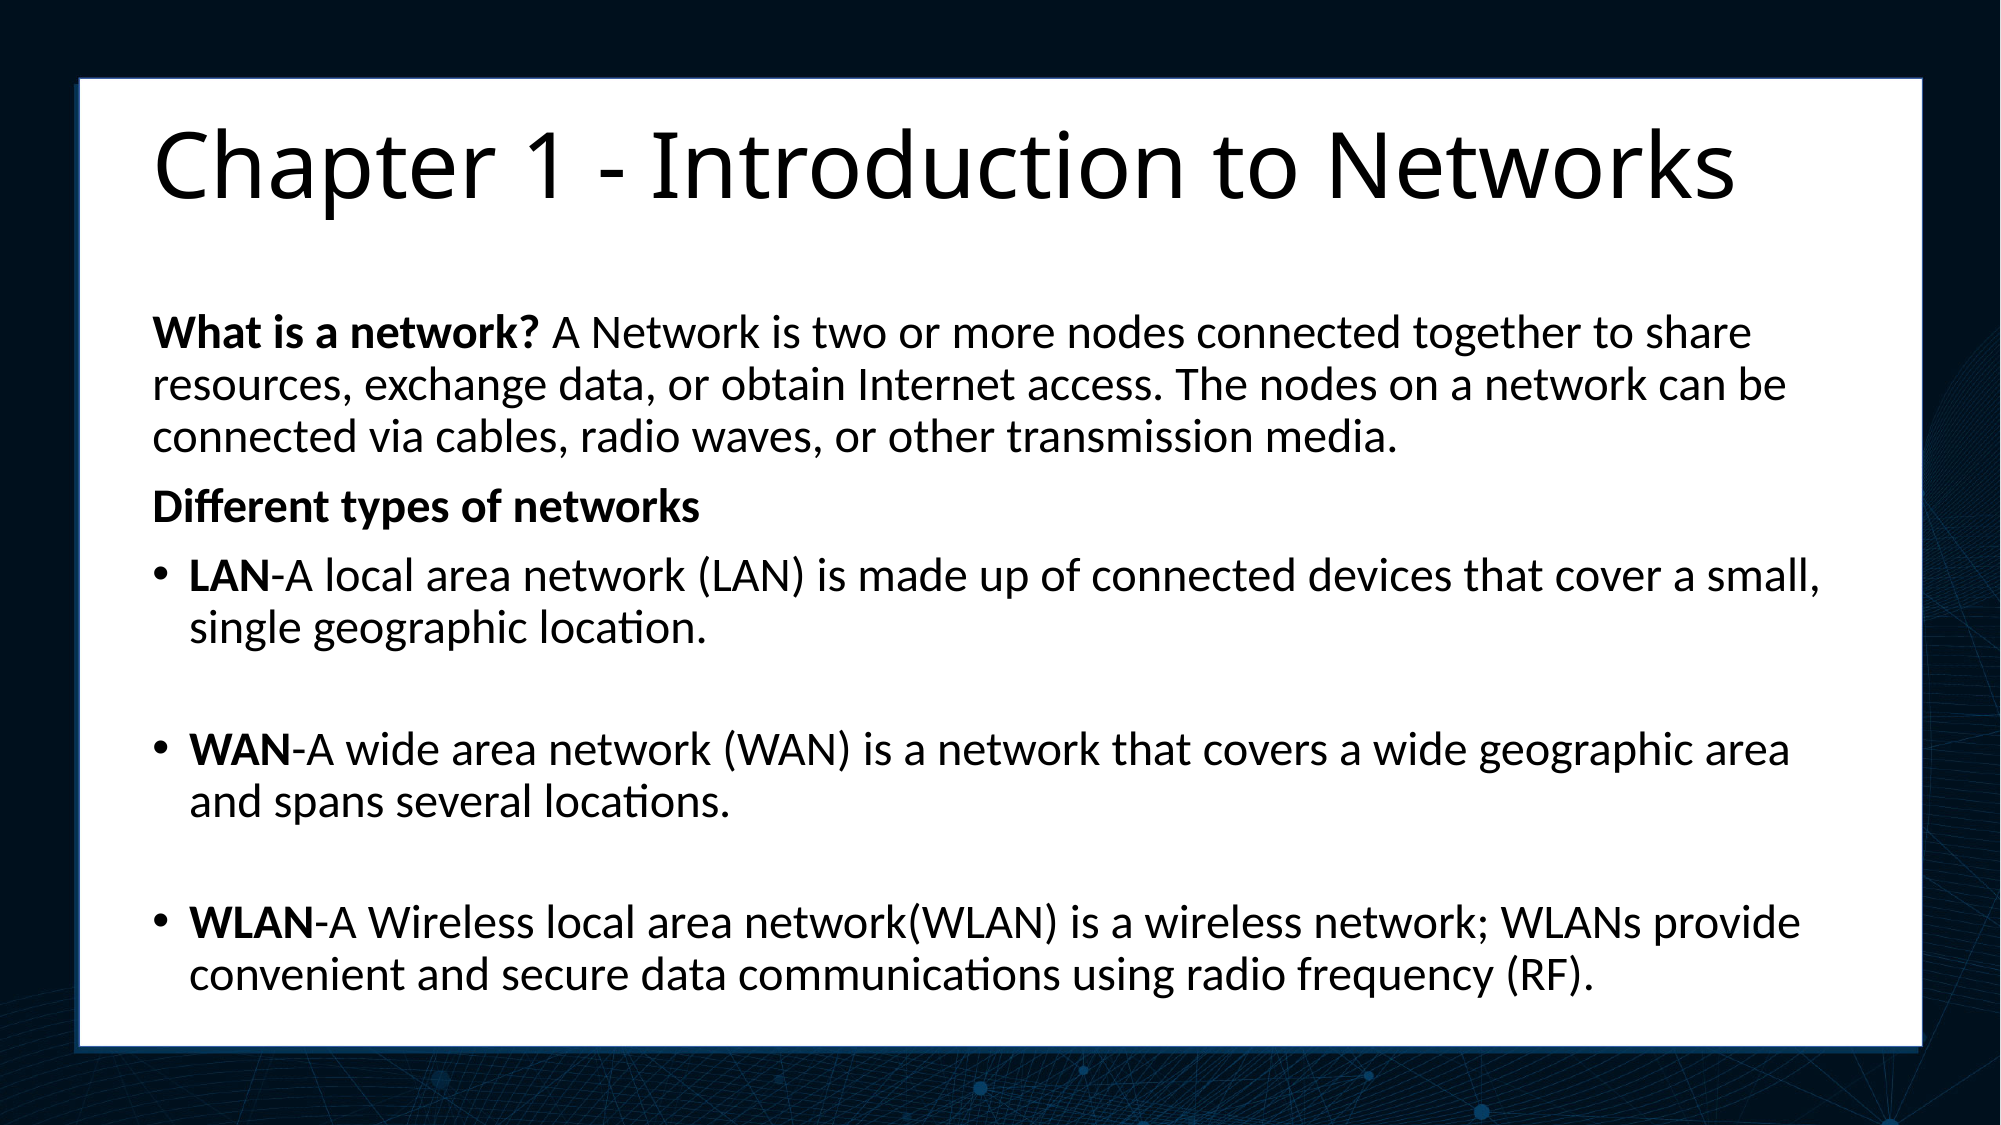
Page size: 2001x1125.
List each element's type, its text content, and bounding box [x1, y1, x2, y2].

picture [0, 0, 2001, 1125]
title Chapter 1 - Introduction to Networks [137, 59, 1863, 278]
list What is a network? A Network is two or more nodes connected together to share resources, exchange data, or obtain Internet access. The nodes on a network can be connected via cables, radio waves, or other transmission media. Different types of networks LAN-A local area network (LAN) is made up of connected devices that cover a small, single geographic location. WAN-A wide area network (WAN) is a network that covers a wide geographic area and spans several locations. WLAN-A Wireless local area network(WLAN) is a wireless network; WLANs provide convenient and secure data communications using radio frequency (RF). [137, 299, 1863, 1014]
